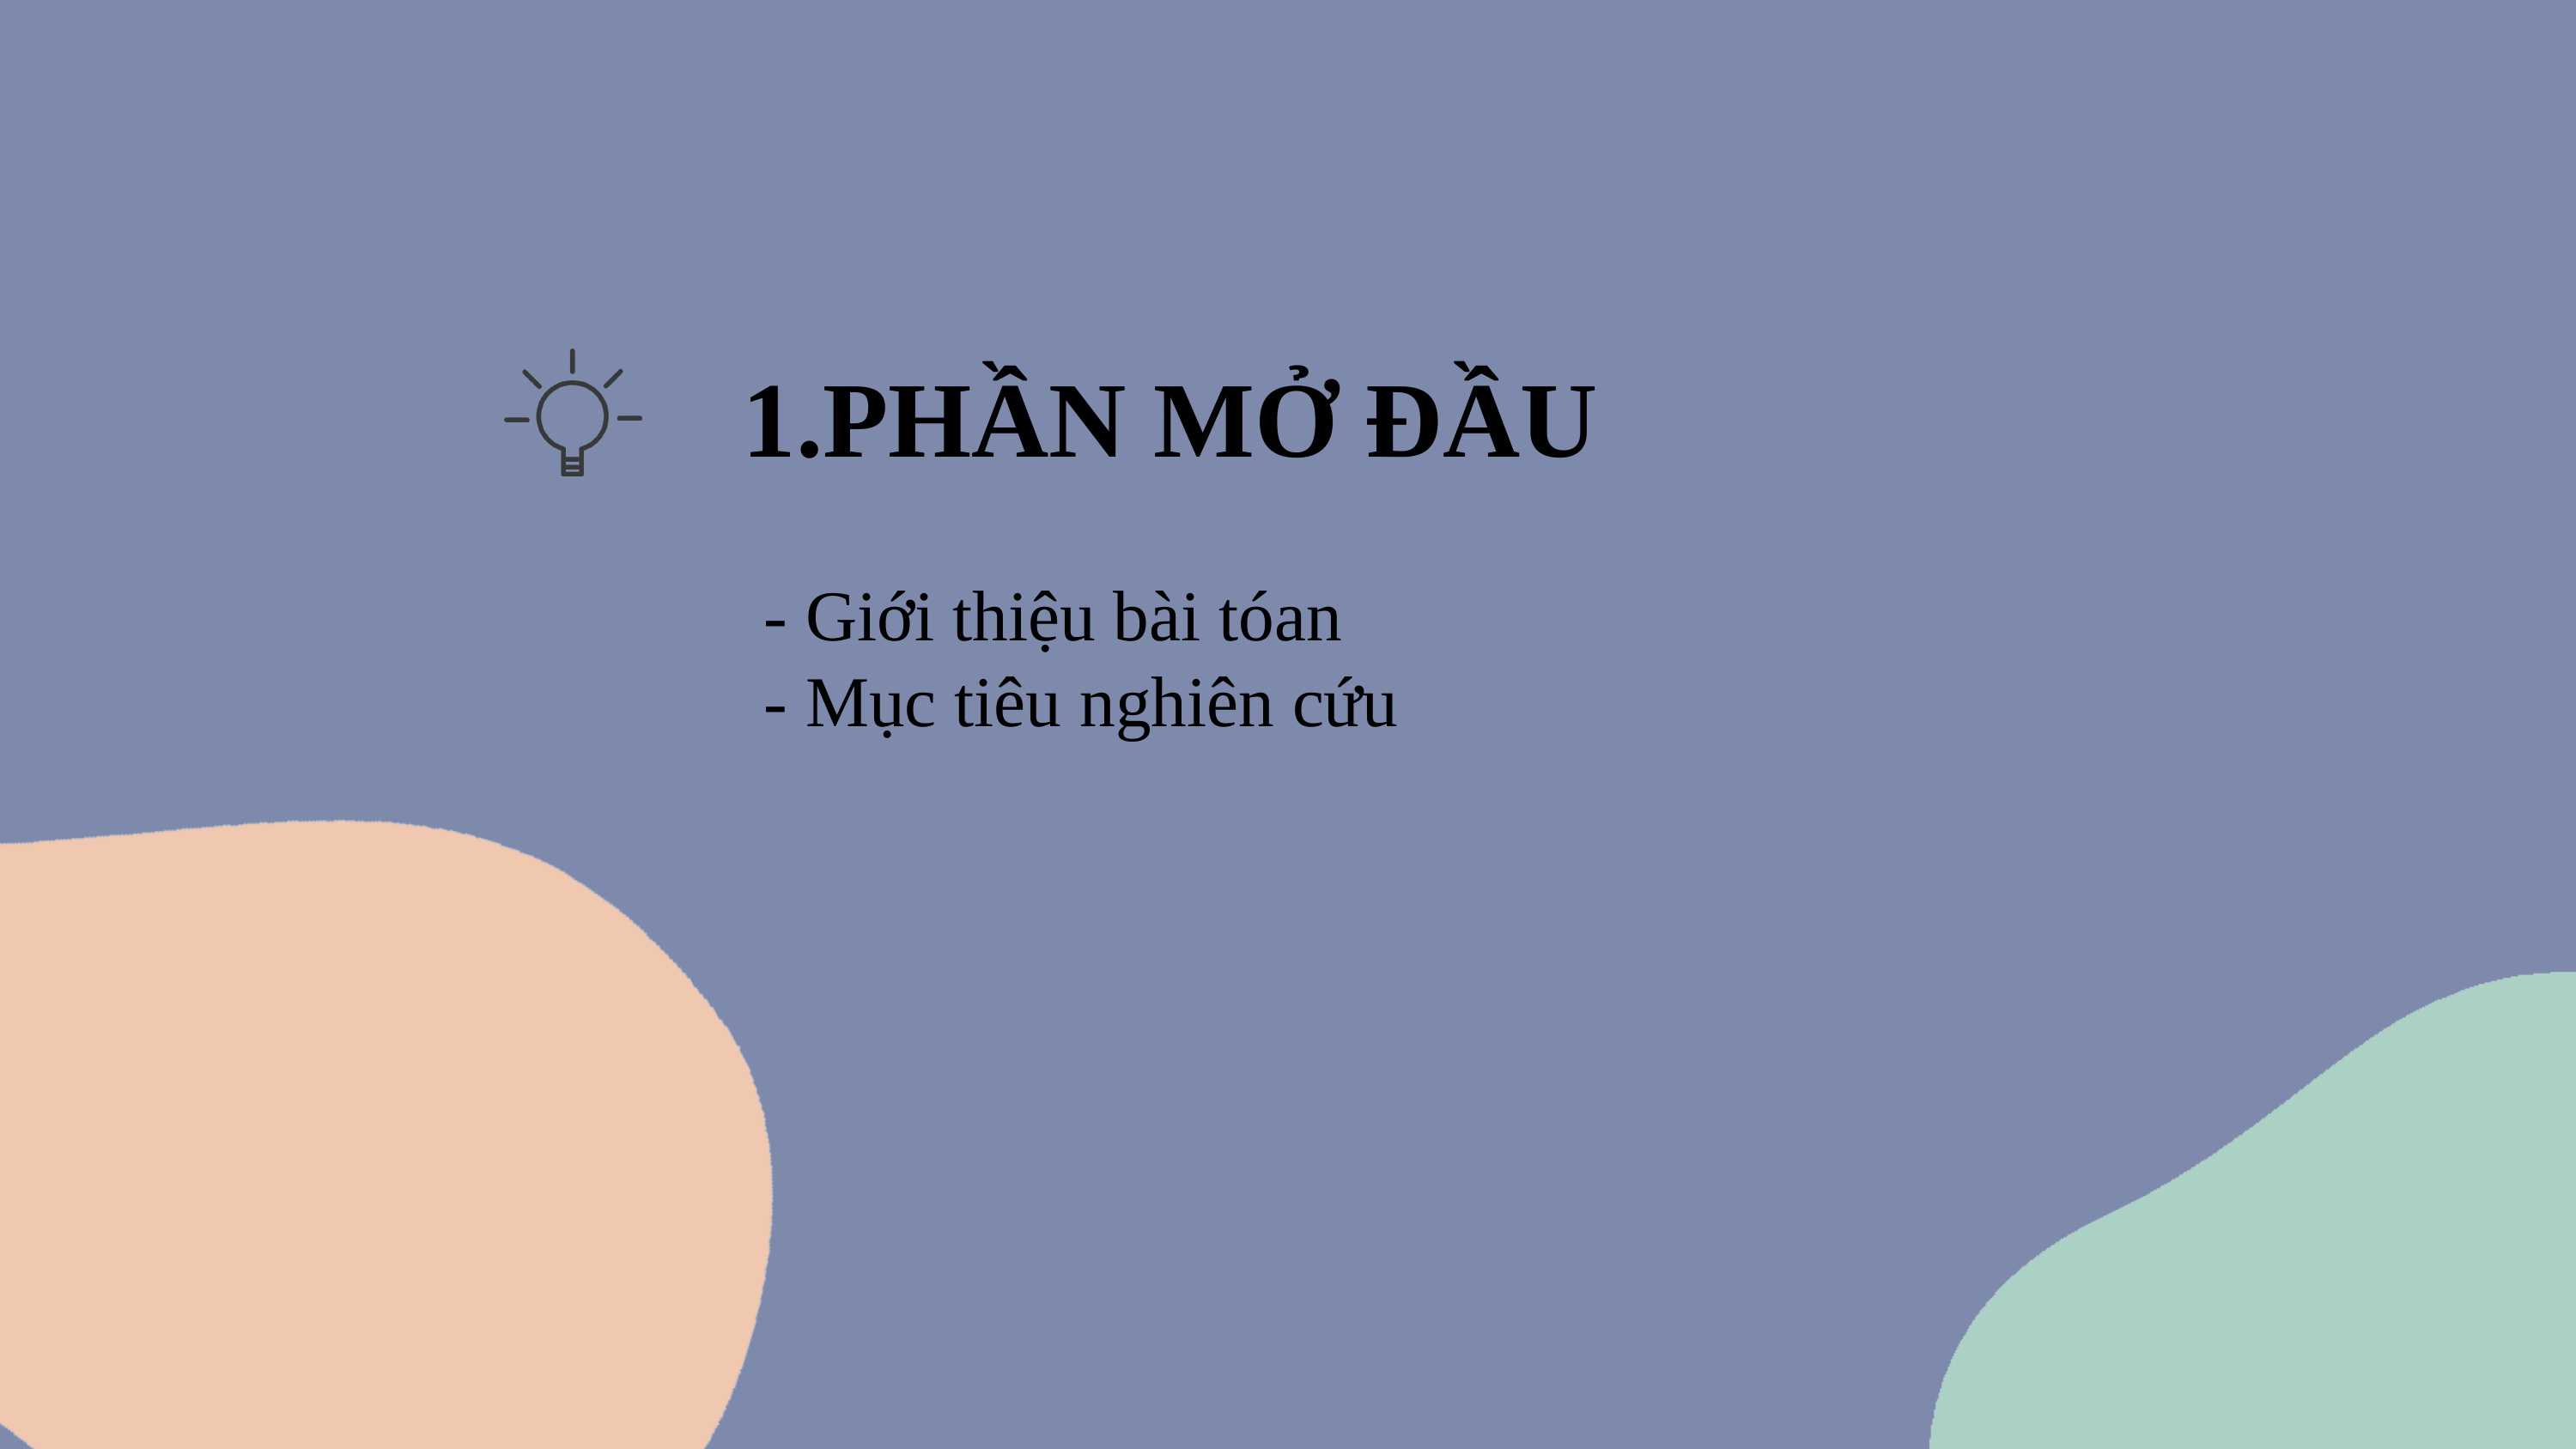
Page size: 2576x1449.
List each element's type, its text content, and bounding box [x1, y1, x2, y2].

picture [1921, 970, 2576, 1449]
text_box 1.PHẦN MỞ ĐẦU [729, 343, 1635, 524]
picture [0, 533, 939, 1449]
text_box - Giới thiệu bài tóan - Mục tiêu nghiên cứu [750, 563, 1625, 748]
picture [504, 348, 643, 477]
